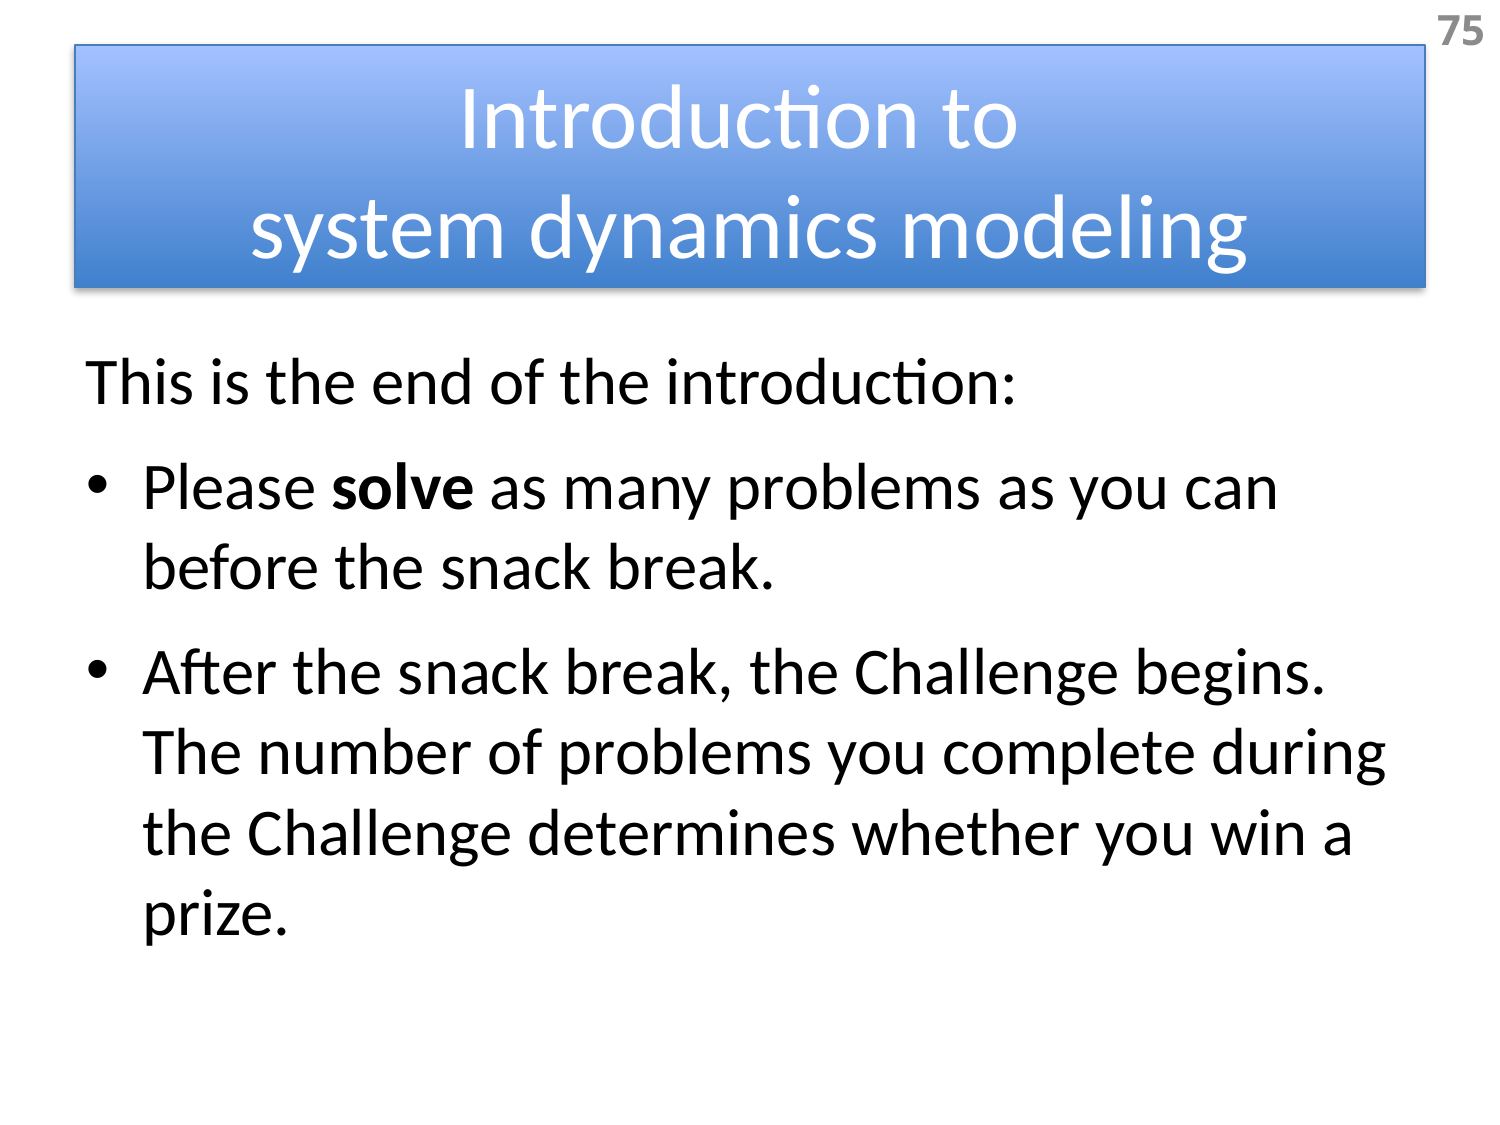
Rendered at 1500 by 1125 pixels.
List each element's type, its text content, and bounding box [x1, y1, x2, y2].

slide_number 75 [1149, 2, 1500, 63]
text_box Introduction to system dynamics modeling [74, 44, 1426, 288]
list This is the end of the introduction: Please solve as many problems as you can before the snack break. After the snack break, the Challenge begins. The number of problems you complete during the Challenge determines whether you win a prize. [70, 330, 1421, 1073]
